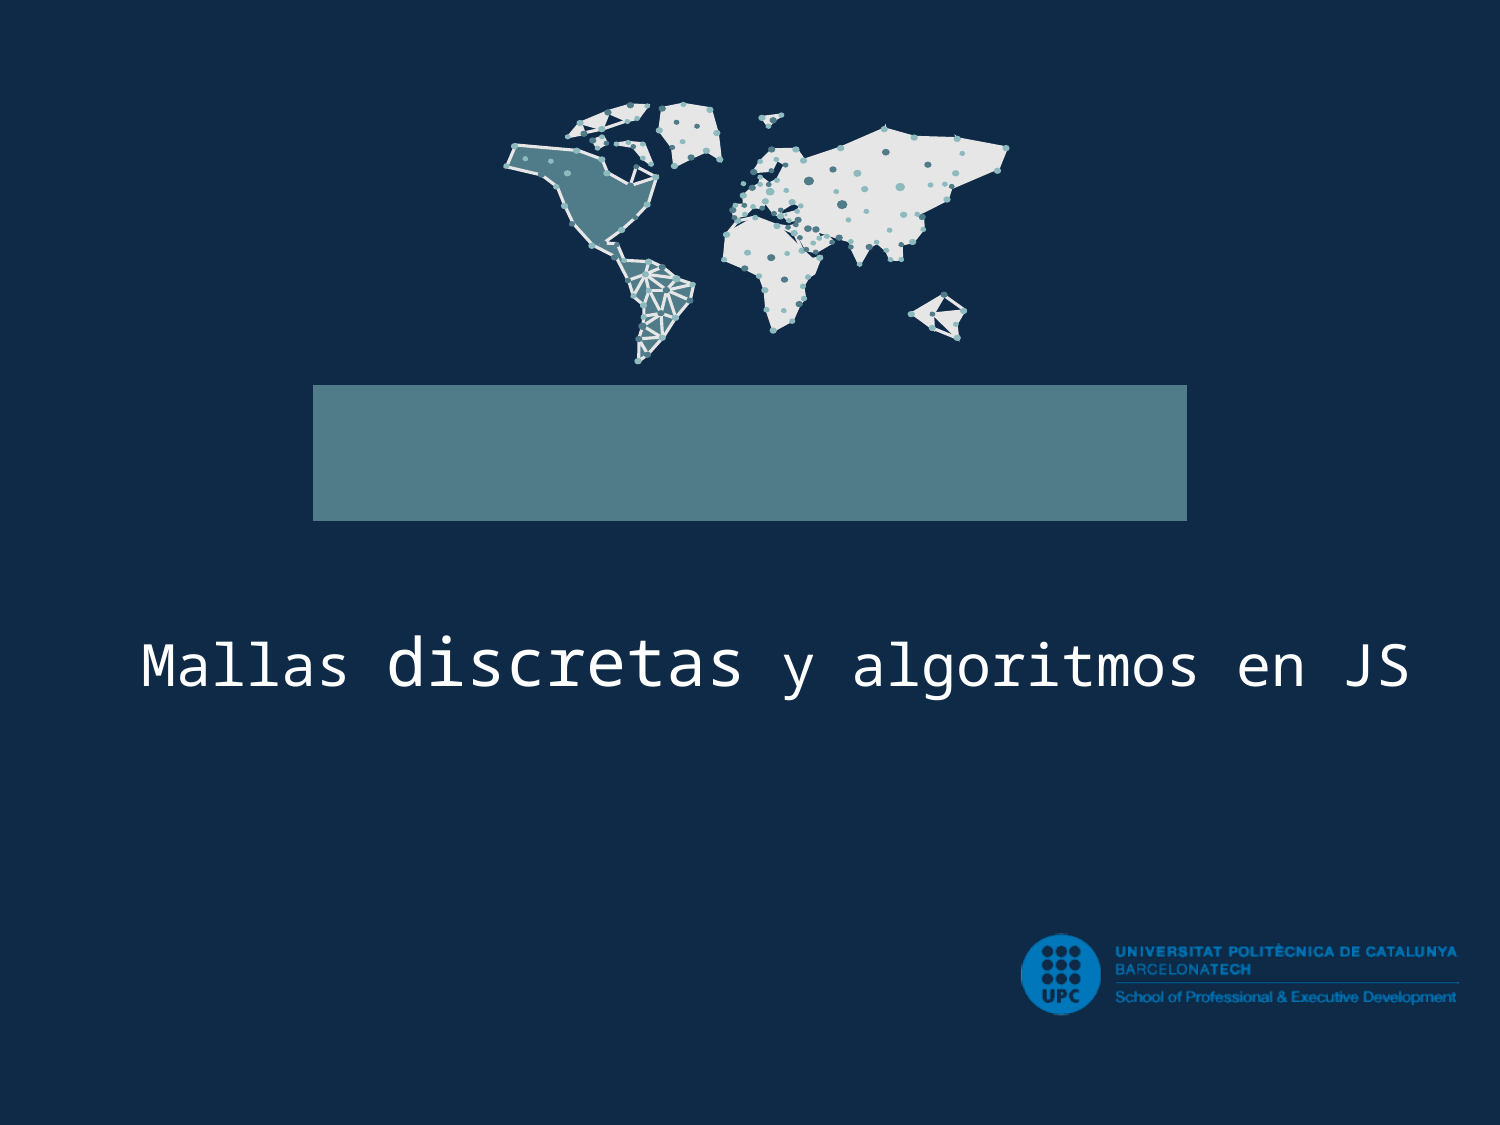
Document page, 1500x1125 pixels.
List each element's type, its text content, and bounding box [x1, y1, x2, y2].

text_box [501, 101, 1010, 365]
text_box [312, 385, 1188, 521]
picture [1009, 903, 1471, 1045]
text_box Mallas discretas y algoritmos en JS [126, 612, 1429, 708]
